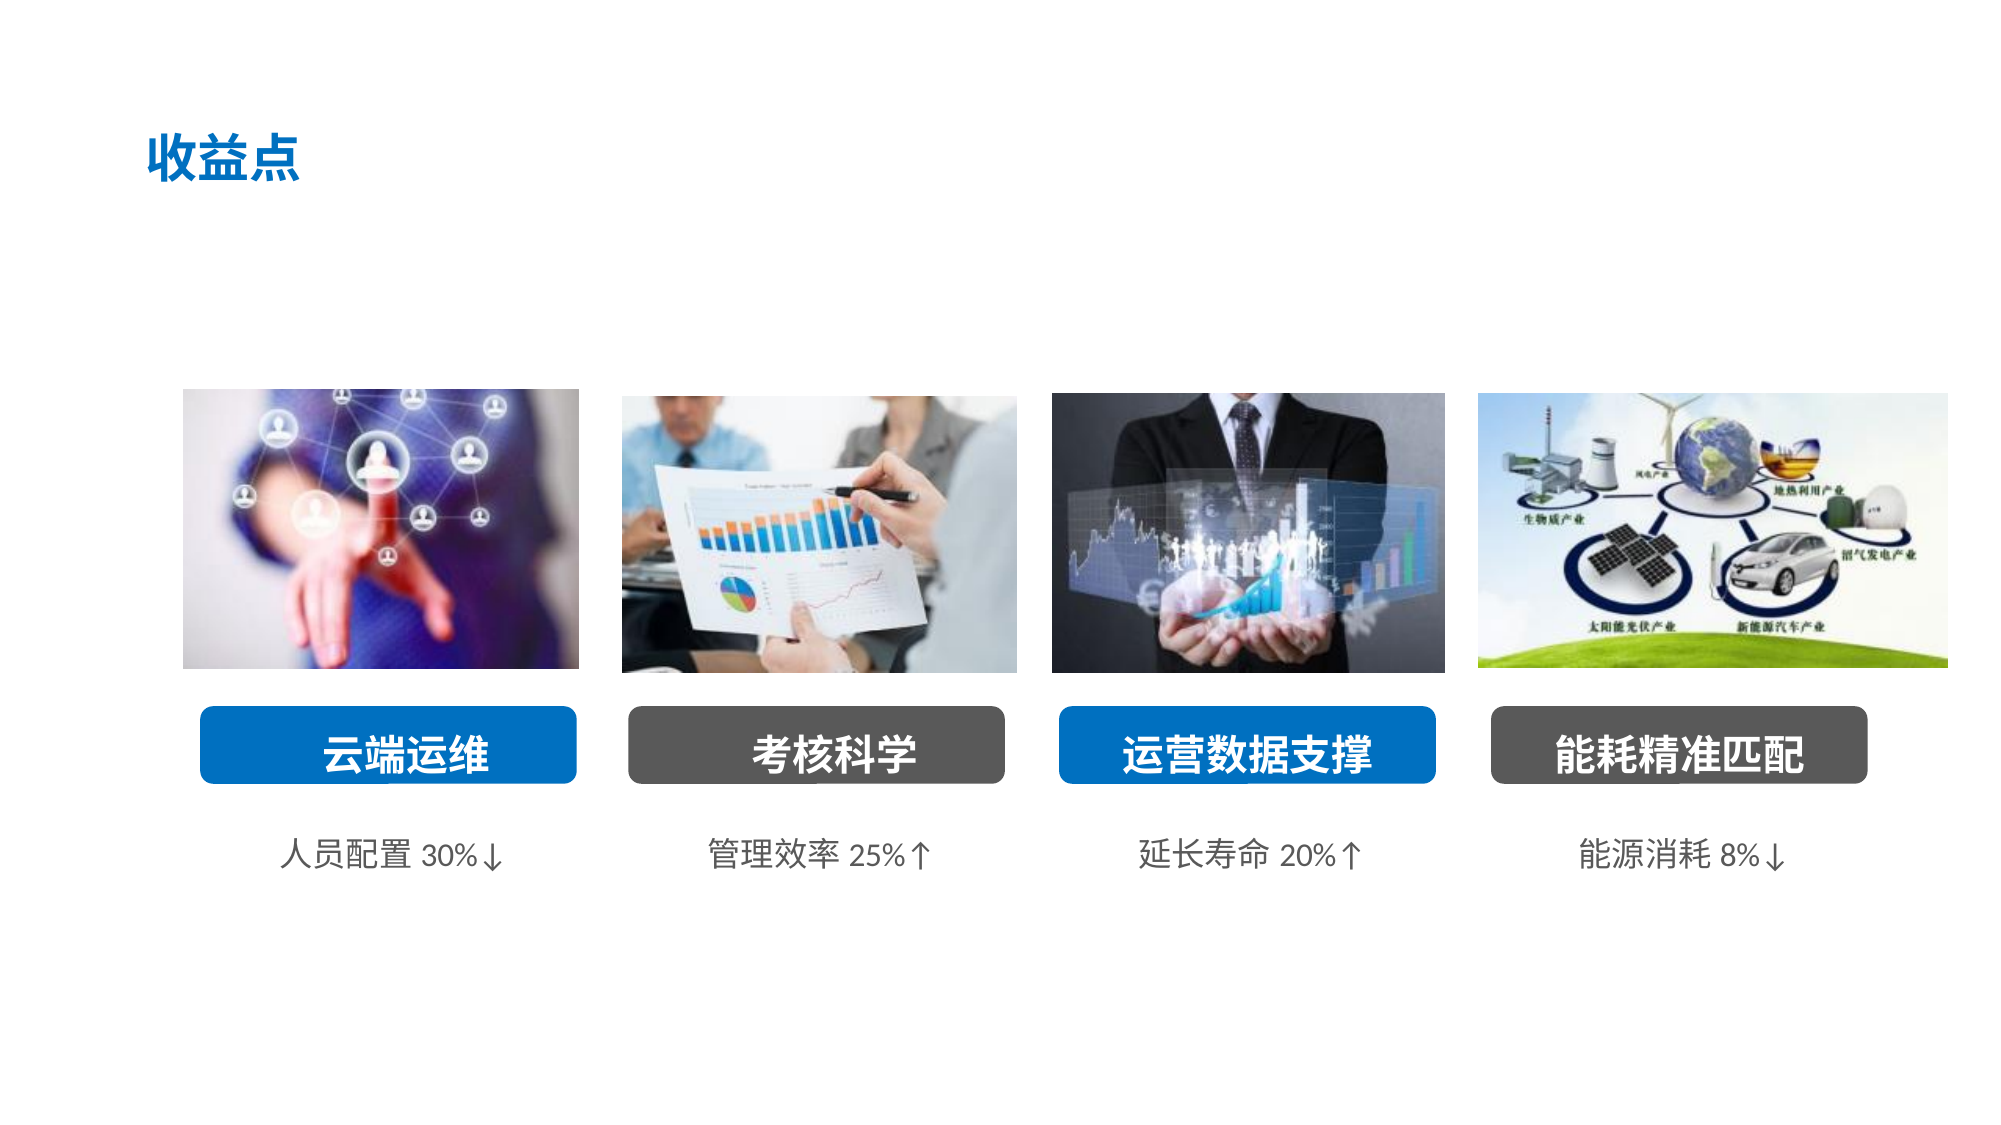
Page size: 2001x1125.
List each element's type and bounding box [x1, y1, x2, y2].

text_box [1501, 805, 1868, 881]
text_box [626, 696, 1007, 787]
picture [1051, 393, 1446, 673]
text_box [210, 805, 578, 881]
text_box [1488, 696, 1870, 787]
text_box [128, 117, 318, 197]
text_box [198, 696, 579, 786]
text_box [638, 805, 1006, 881]
picture [1477, 393, 1948, 669]
picture [183, 389, 580, 669]
text_box [1069, 805, 1436, 881]
text_box [1056, 696, 1439, 787]
picture [621, 396, 1018, 673]
